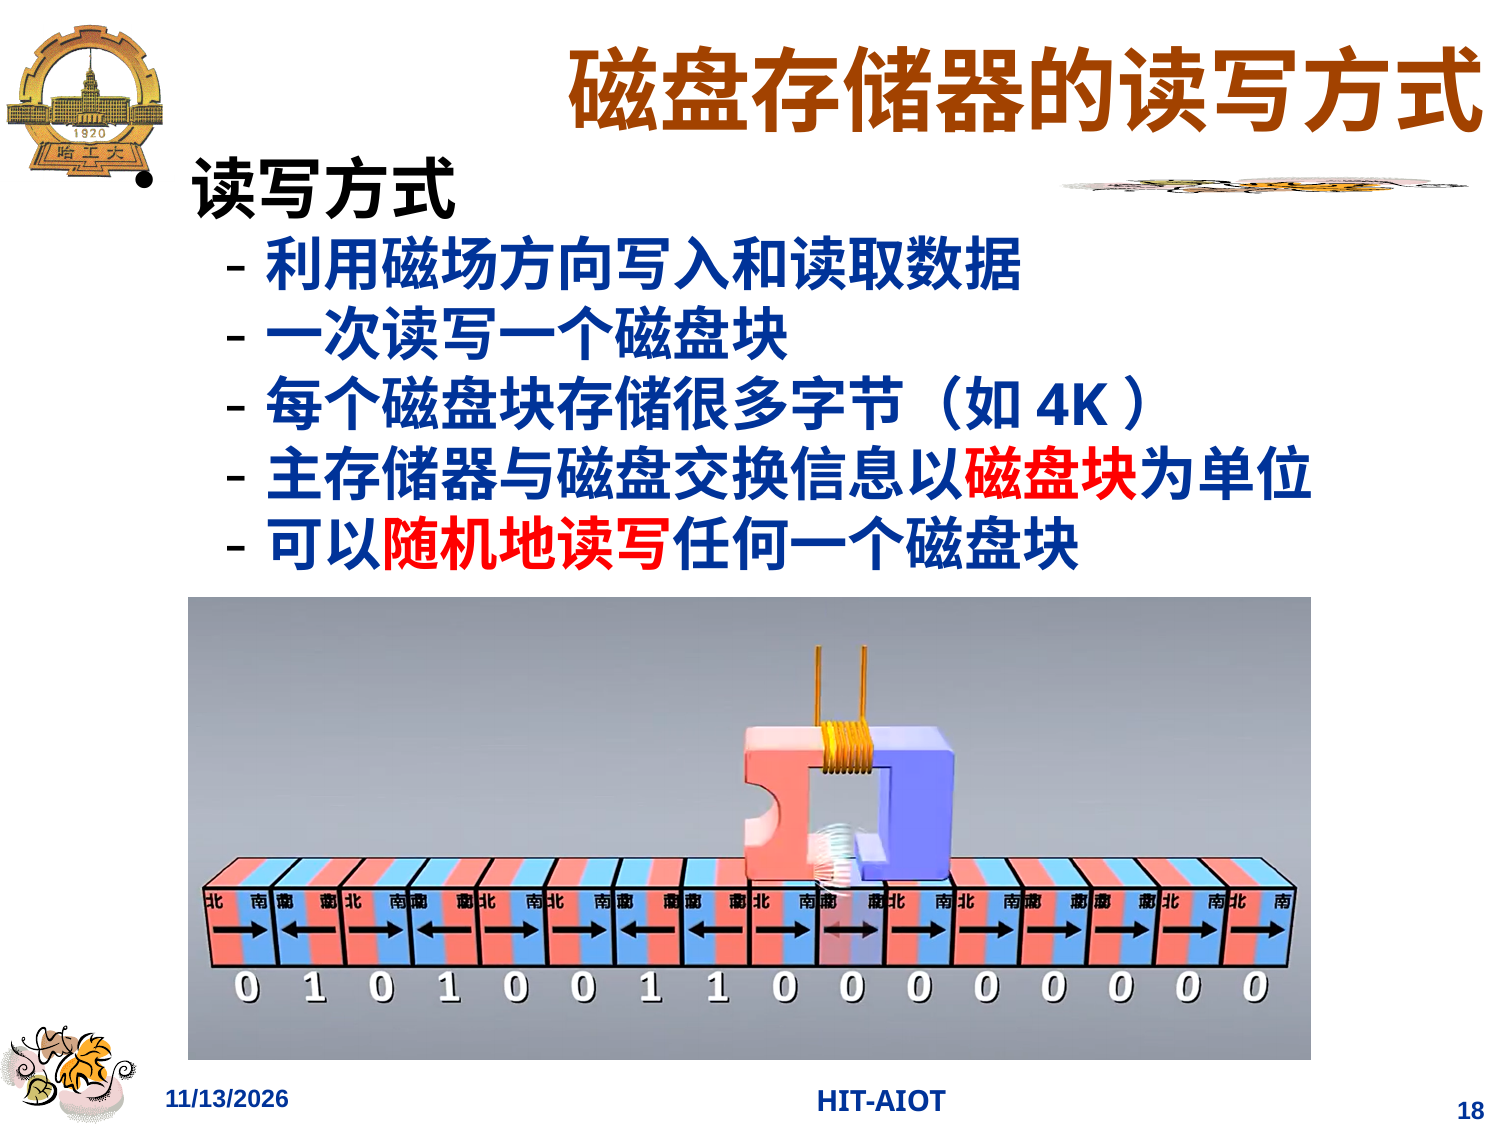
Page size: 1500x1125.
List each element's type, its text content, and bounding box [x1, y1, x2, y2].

title 磁盘存储器的读写方式 [162, 0, 1500, 176]
slide_number 18 [1437, 1087, 1500, 1125]
picture [0, 24, 162, 182]
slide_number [149, 1074, 413, 1125]
picture [188, 597, 1312, 1060]
footer HIT-AIOT [524, 1074, 1238, 1125]
list 读写方式 利用磁场方向写入和读取数据 一次读写一个磁盘块 每个磁盘块存储很多字节（如4K） 主存储器与磁盘交换信息以磁盘块为单位 可以随机地读写任何一个磁盘块 [118, 139, 1470, 883]
